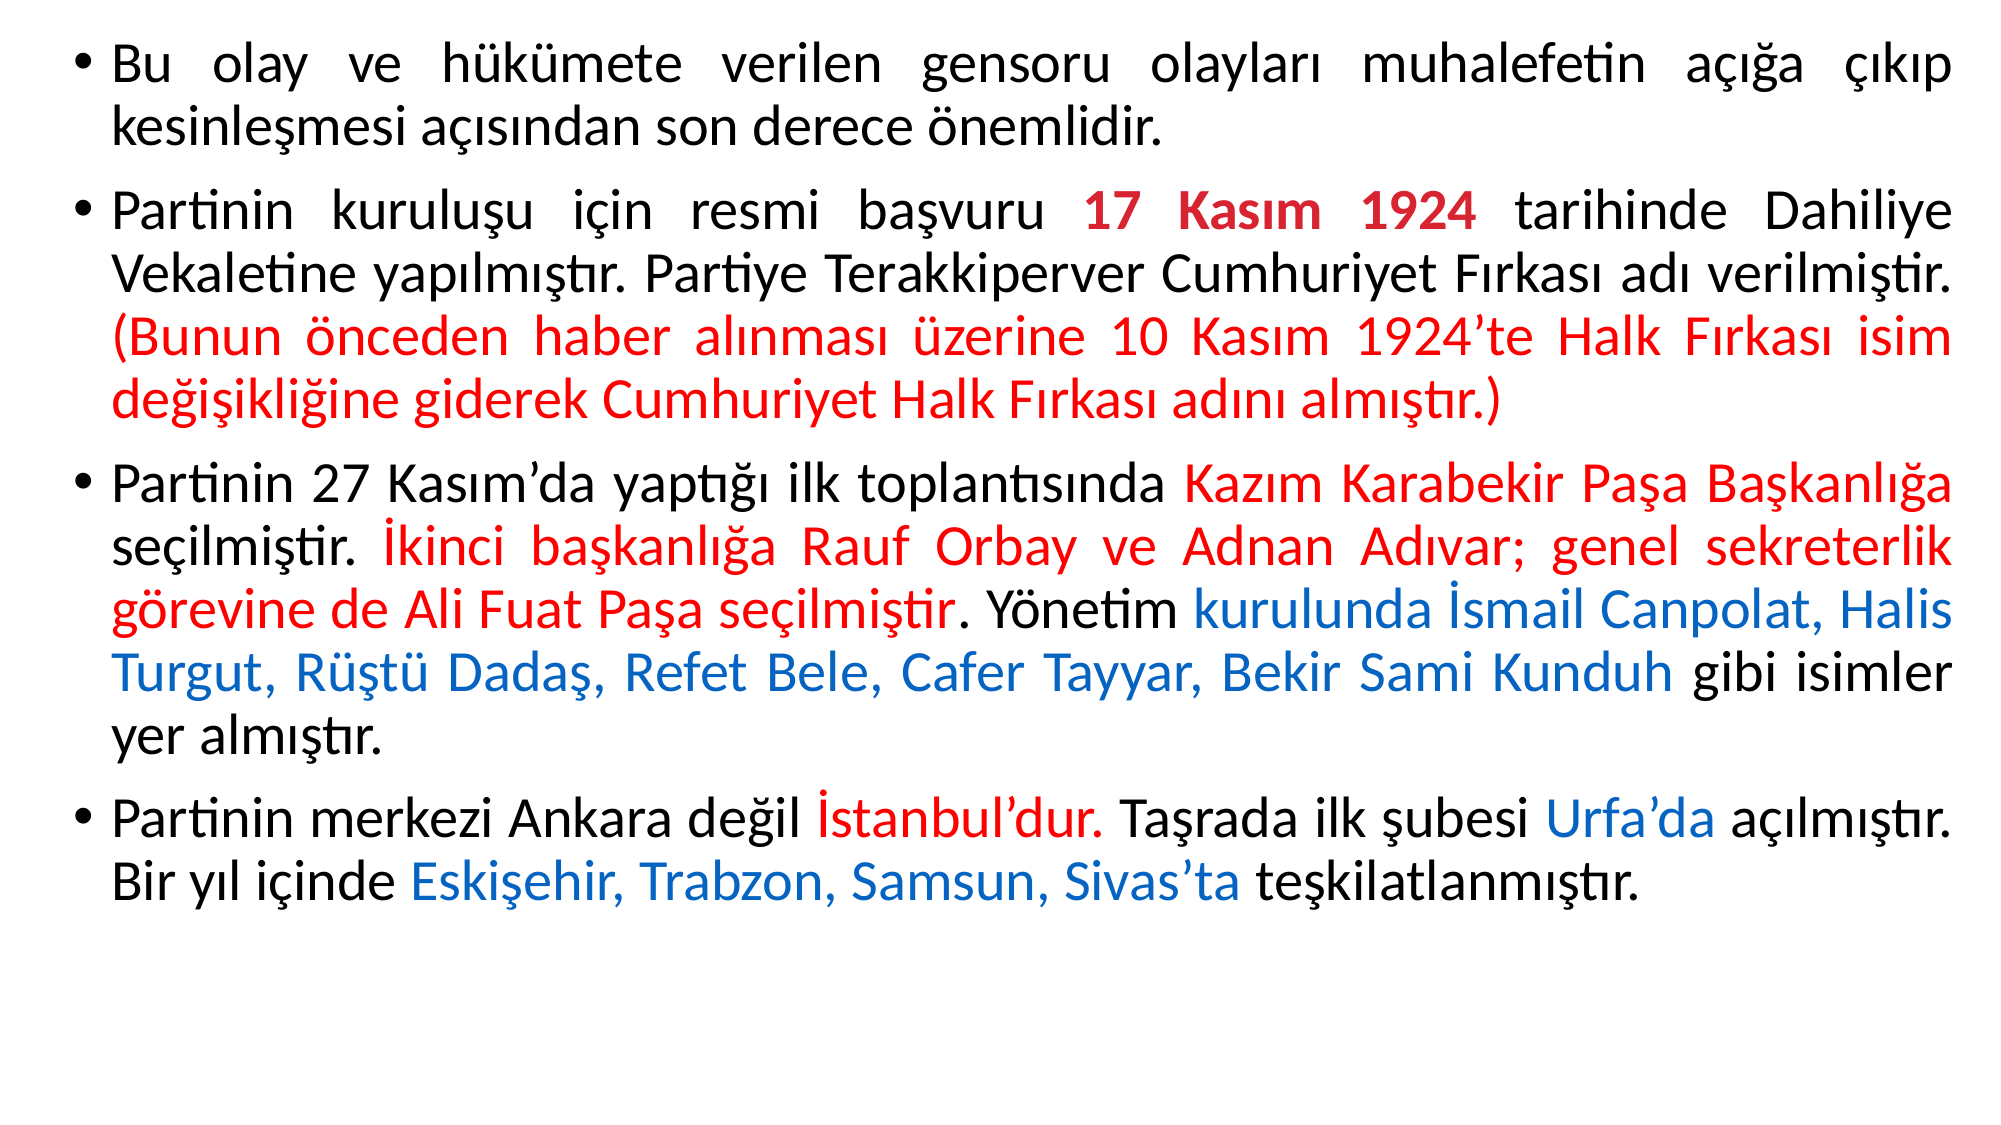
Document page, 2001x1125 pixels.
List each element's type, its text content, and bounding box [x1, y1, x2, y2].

text_box Bu olay ve hükümete verilen gensoru olayları muhalefetin açığa çıkıp kesinleşmesi açısından son derece önemlidir. Partinin kuruluşu için resmi başvuru 17 Kasım 1924 tarihinde Dahiliye Vekaletine yapılmıştır. Partiye Terakkiperver Cumhuriyet Fırkası adı verilmiştir. (Bunun önceden haber alınması üzerine 10 Kasım 1924’te Halk Fırkası isim değişikliğine giderek Cumhuriyet Halk Fırkası adını almıştır.) Partinin 27 Kasım’da yaptığı ilk toplantısında Kazım Karabekir Paşa Başkanlığa seçilmiştir. İkinci başkanlığa Rauf Orbay ve Adnan Adıvar; genel sekreterlik görevine de Ali Fuat Paşa seçilmiştir. Yönetim kurulunda İsmail Canpolat, Halis Turgut, Rüştü Dadaş, Refet Bele, Cafer Tayyar, Bekir Sami Kunduh gibi isimler yer almıştır. Partinin merkezi Ankara değil İstanbul’dur. Taşrada ilk şubesi Urfa’da açılmıştır. Bir yıl içinde Eskişehir, Trabzon, Samsun, Sivas’ta teşkilatlanmıştır. [58, 25, 1969, 1011]
